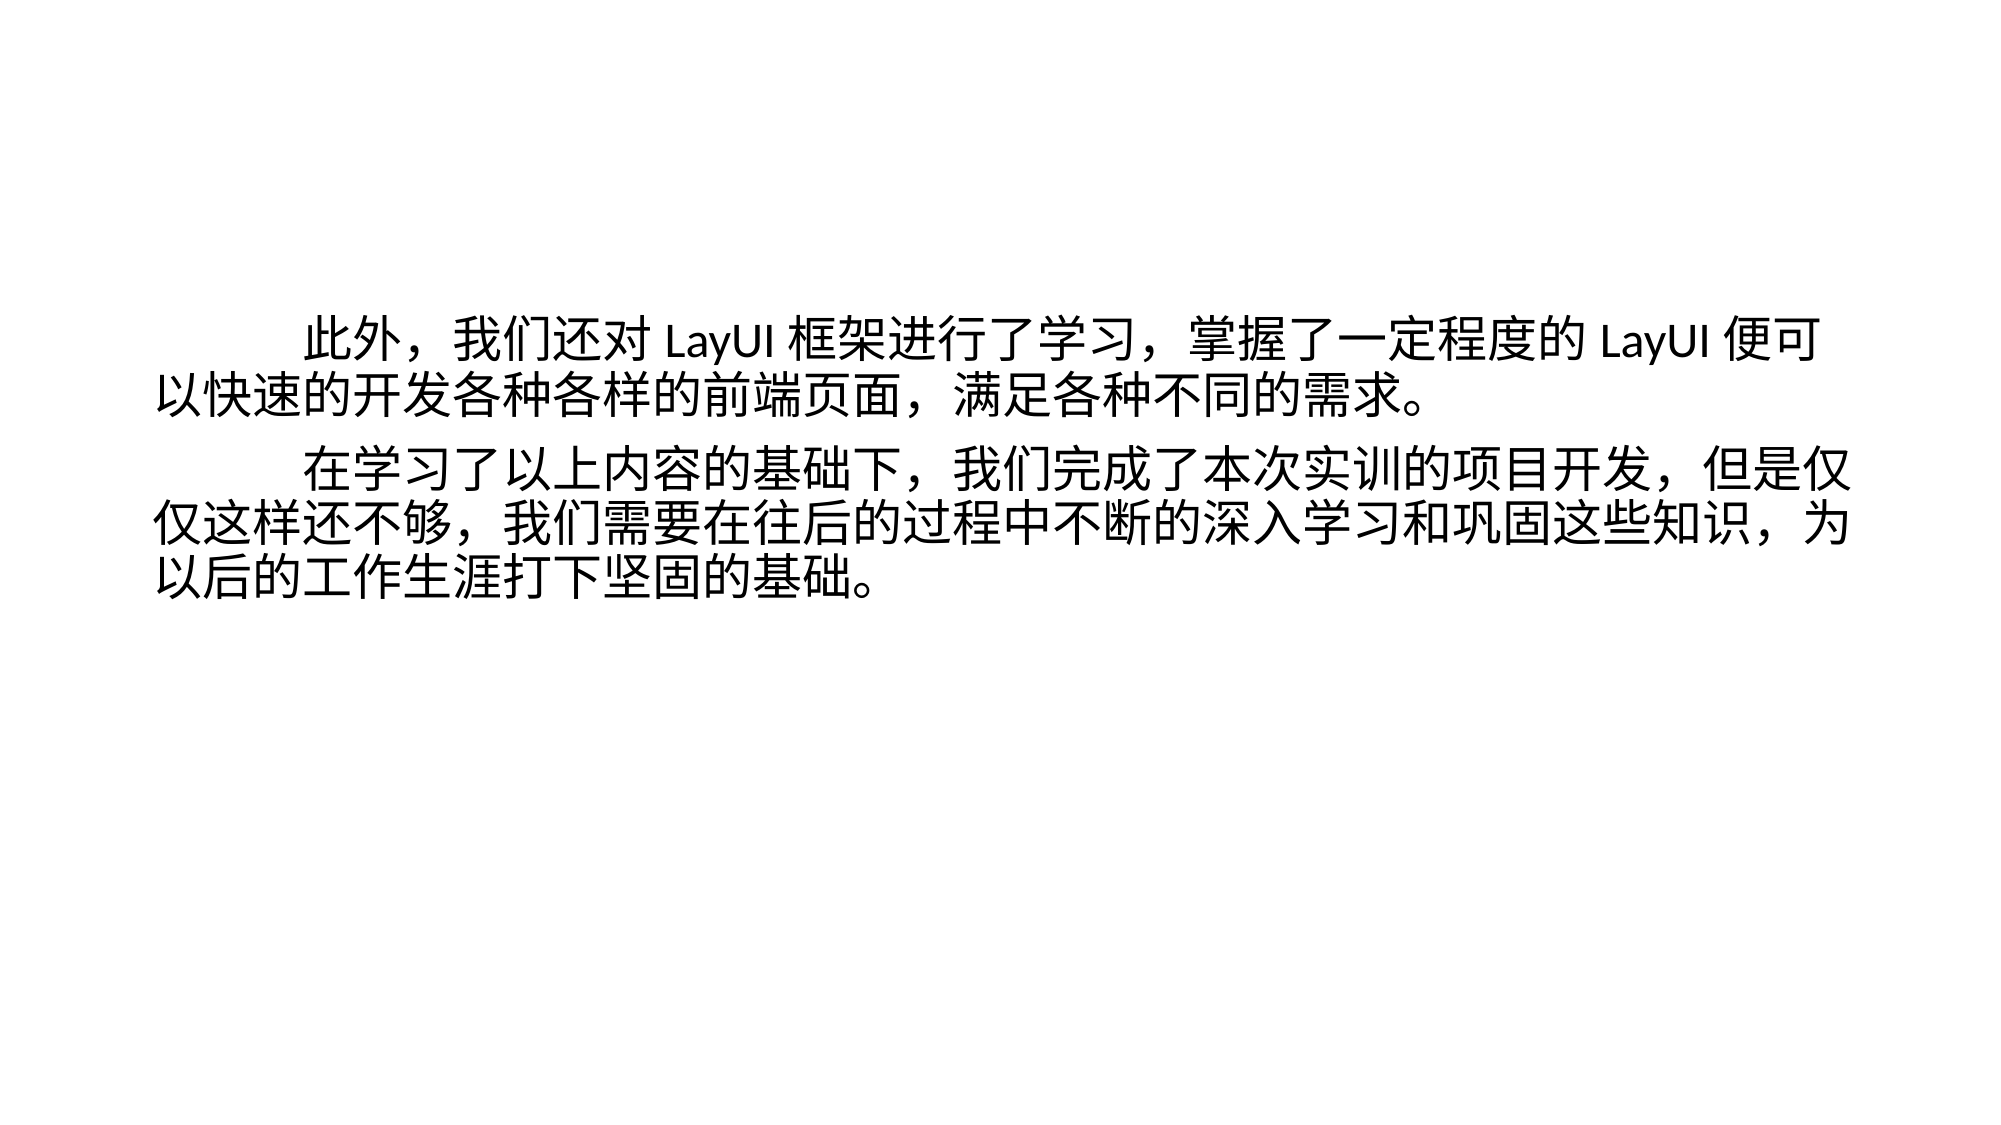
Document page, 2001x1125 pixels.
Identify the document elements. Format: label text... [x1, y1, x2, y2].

list 此外，我们还对LayUI框架进行了学习，掌握了一定程度的LayUI便可以快速的开发各种各样的前端页面，满足各种不同的需求。 在学习了以上内容的基础下，我们完成了本次实训的项目开发，但是仅仅这样还不够，我们需要在往后的过程中不断的深入学习和巩固这些知识，为以后的工作生涯打下坚固的基础。 [137, 299, 1888, 1014]
